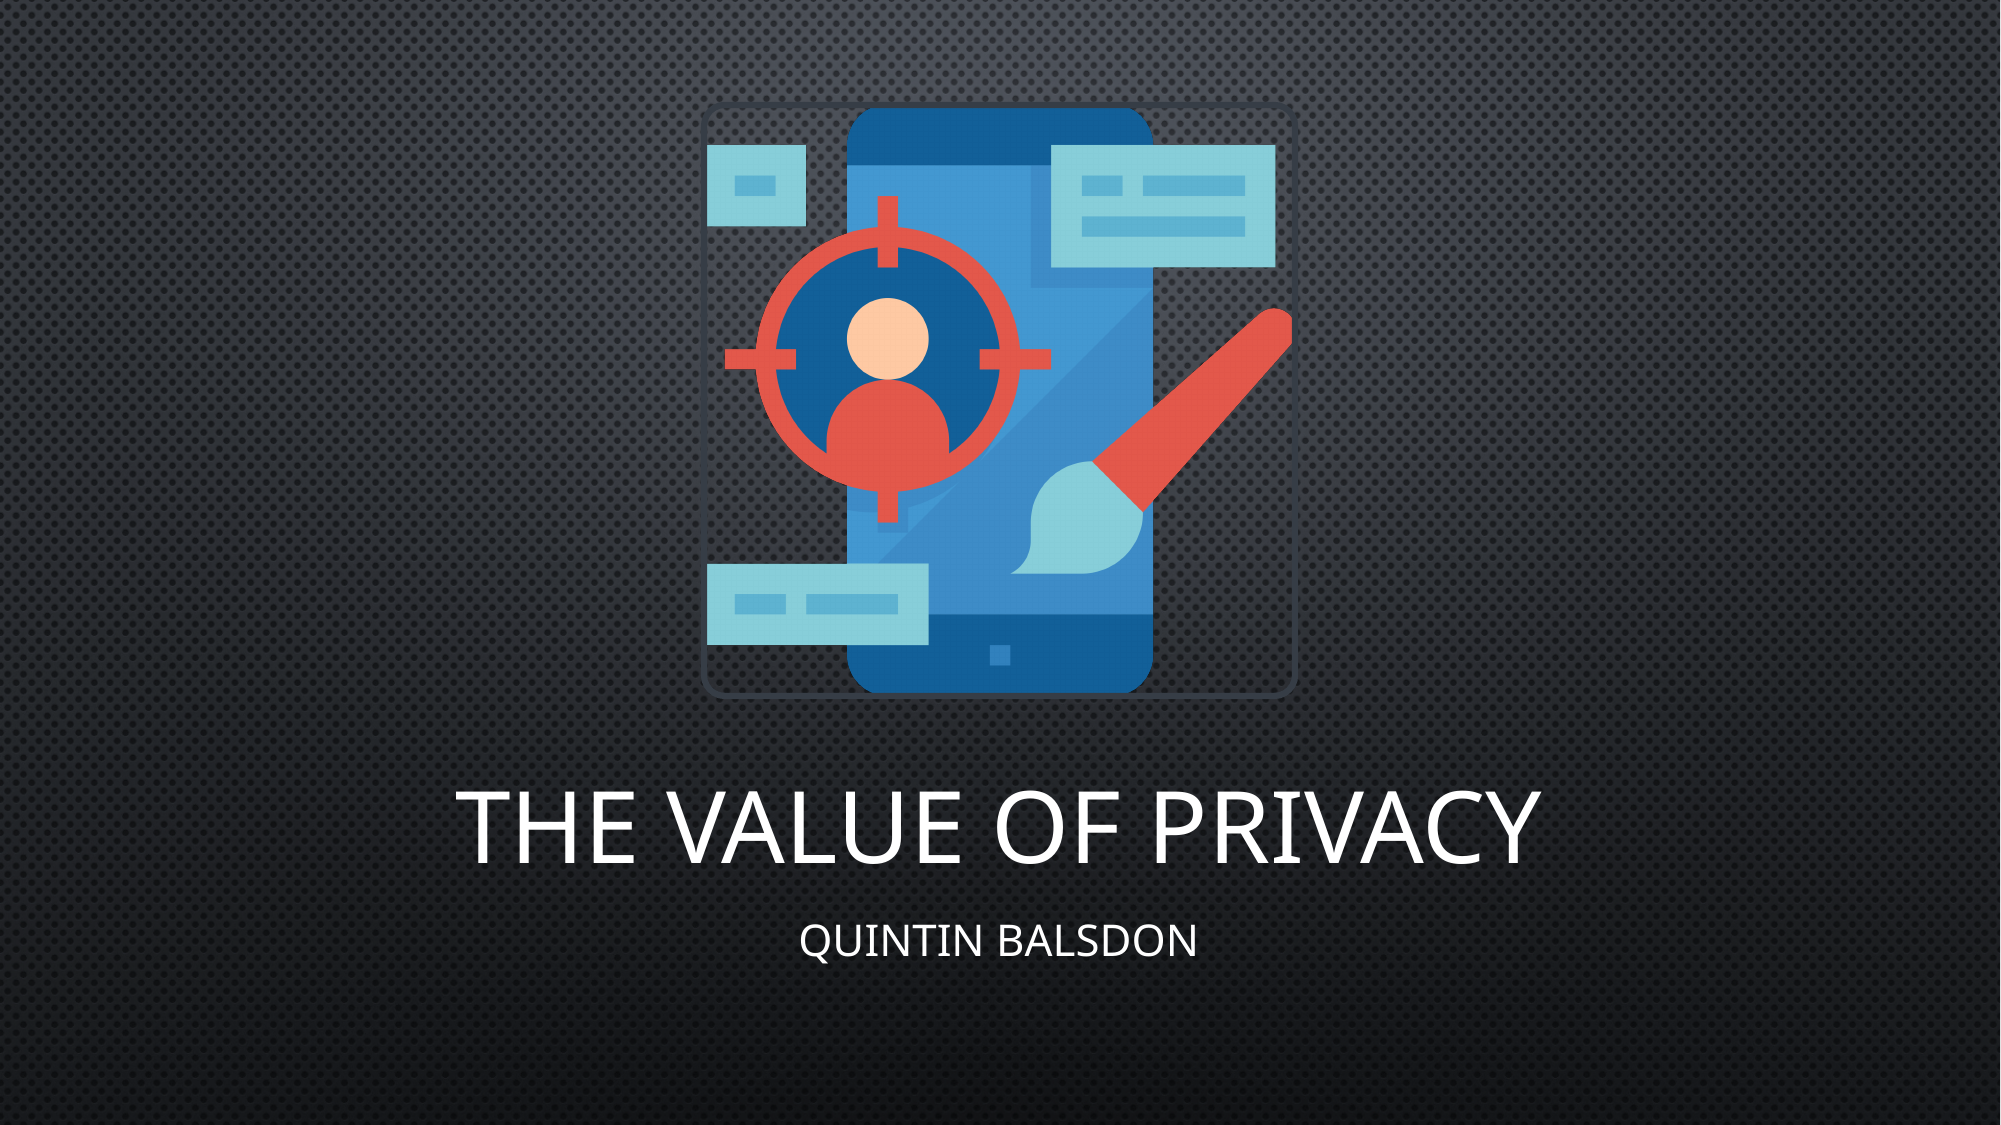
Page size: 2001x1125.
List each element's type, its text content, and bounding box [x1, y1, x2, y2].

subtitle Quintin Balsdon [287, 904, 1711, 1024]
title The value of privacy [287, 715, 1711, 891]
picture [703, 104, 1296, 697]
